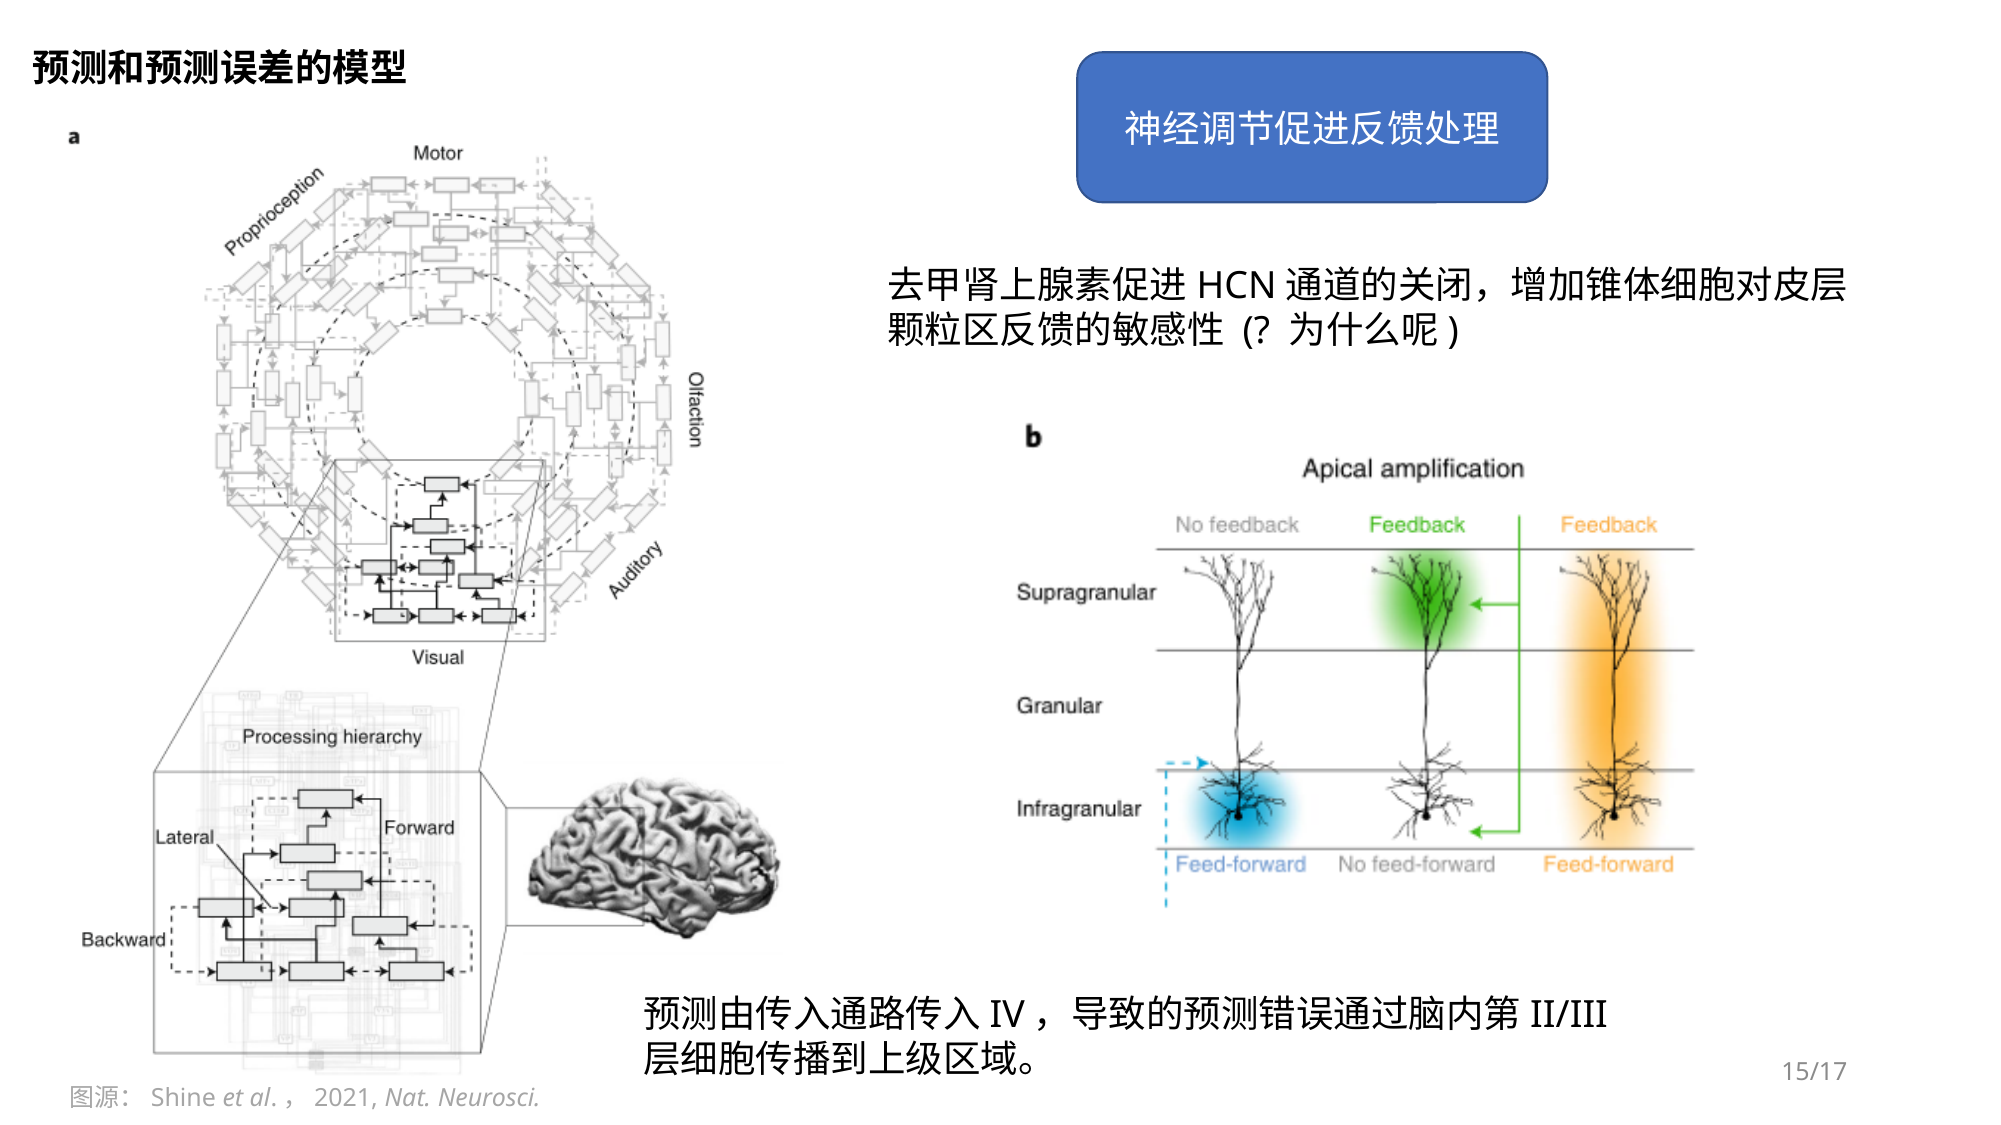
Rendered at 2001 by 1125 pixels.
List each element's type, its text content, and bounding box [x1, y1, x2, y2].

text_box 去甲肾上腺素促进HCN通道的关闭，增加锥体细胞对皮层颗粒区反馈的敏感性 (? 为什么呢) [872, 254, 1873, 359]
text_box 图源：Shine et al.，2021, Nat. Neurosci. [54, 1077, 556, 1119]
text_box 神经调节促进反馈处理 [1076, 51, 1549, 204]
text_box 预测和预测误差的模型 [18, 36, 1410, 97]
picture [981, 390, 1723, 930]
text_box 预测由传入通路传入IV，导致的预测错误通过脑内第II/III层细胞传播到上级区域。 [628, 982, 1628, 1087]
picture [0, 97, 794, 1077]
slide_number 15/17 [1412, 1042, 1863, 1103]
